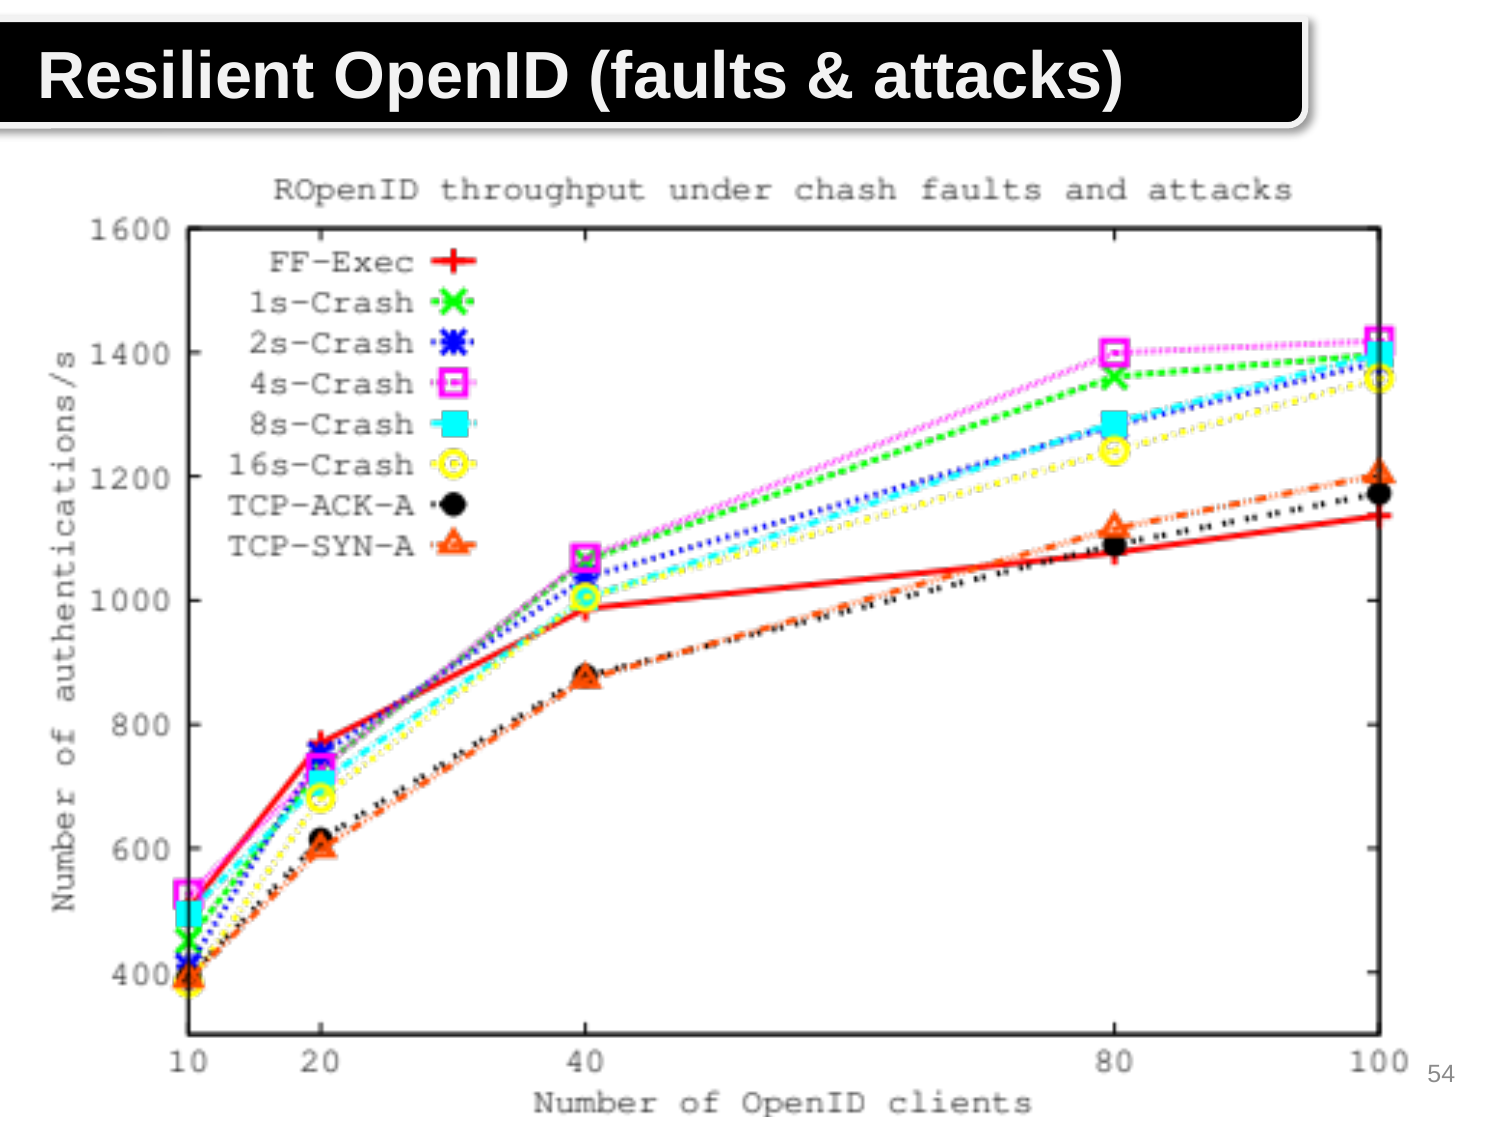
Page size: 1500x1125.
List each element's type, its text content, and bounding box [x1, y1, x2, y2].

slide_number 54 [1427, 1042, 1471, 1103]
picture [41, 148, 1424, 1117]
text_box Resilient OpenID (faults & attacks) [0, 15, 1309, 129]
